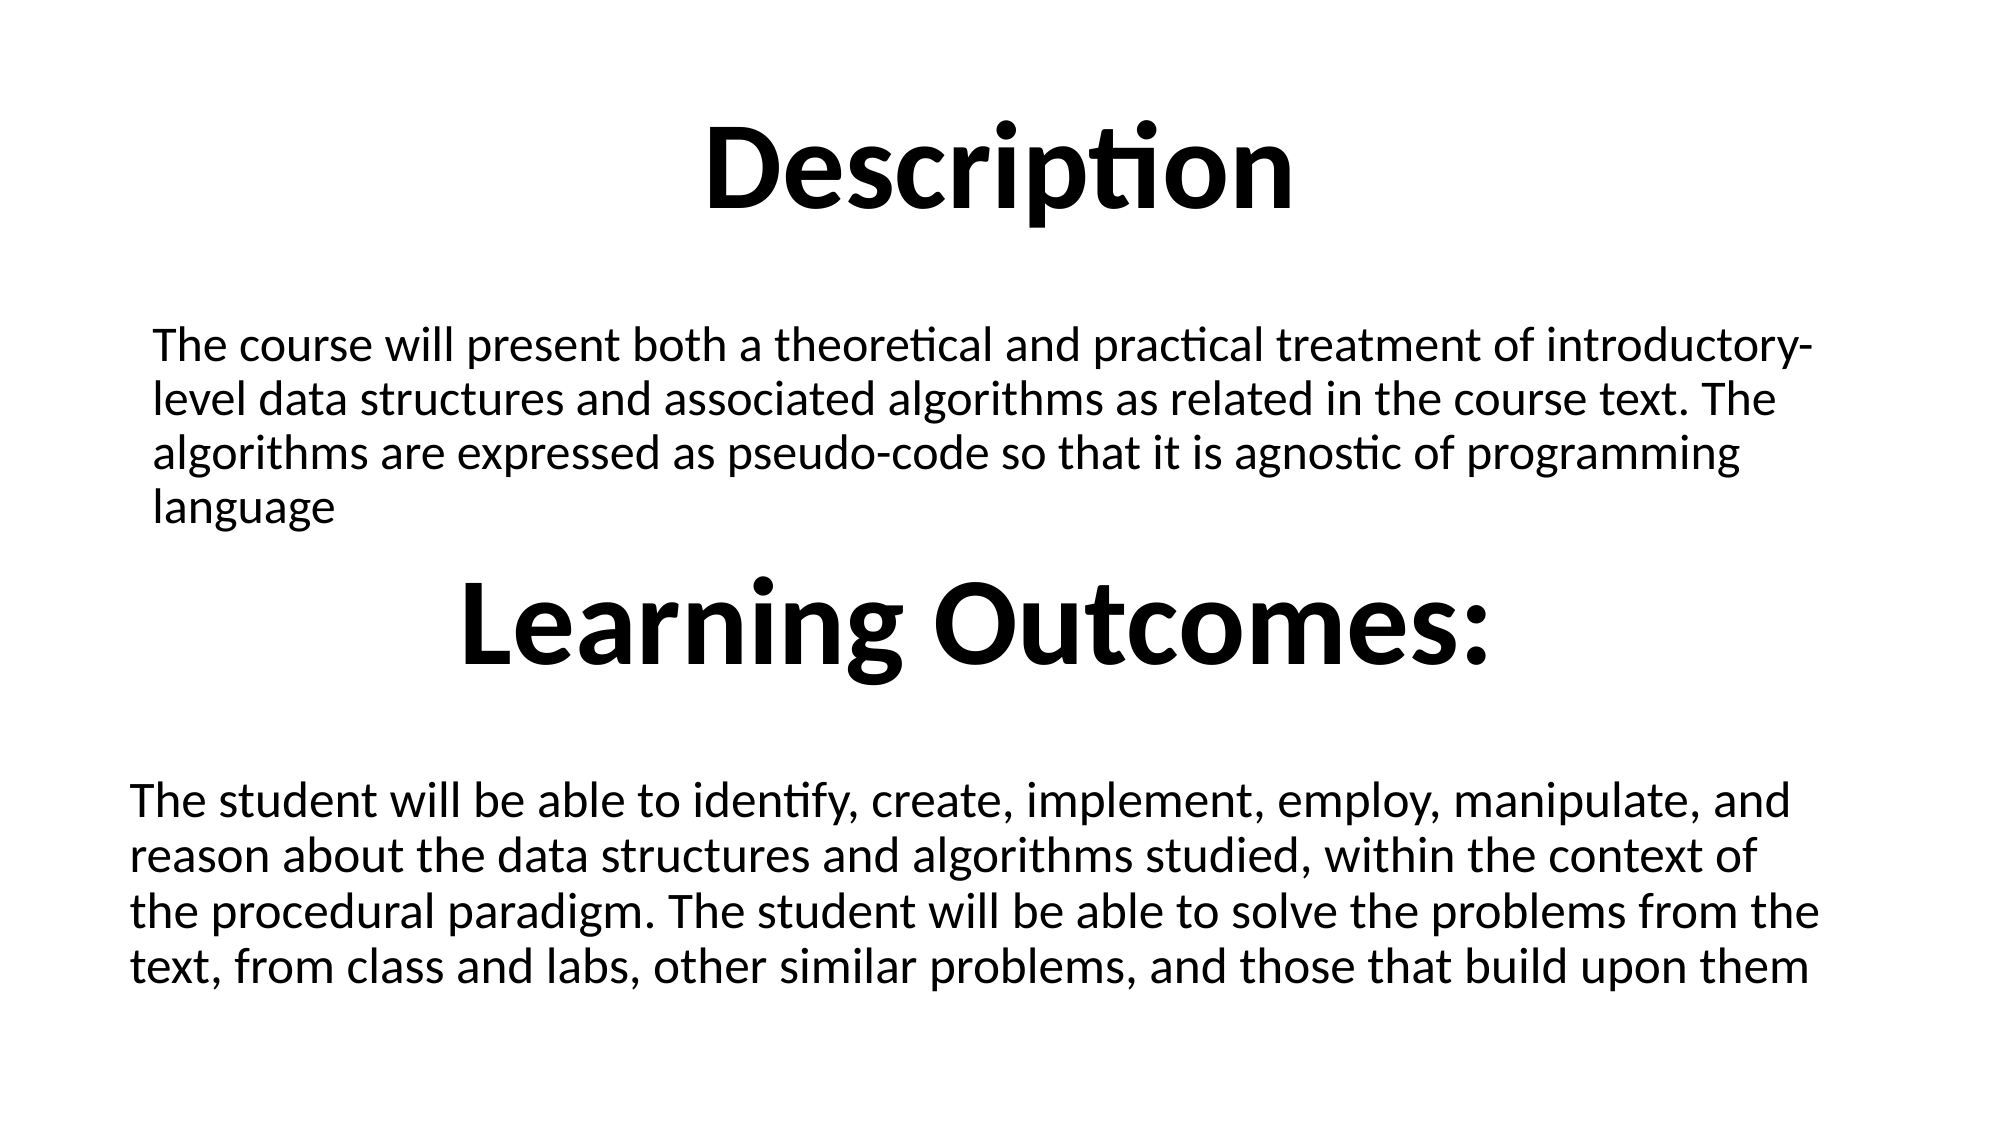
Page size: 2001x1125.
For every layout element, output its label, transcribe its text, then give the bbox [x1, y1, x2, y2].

text_box The student will be able to identify, create, implement, employ, manipulate, and reason about the data structures and algorithms studied, within the context of the procedural paradigm. The student will be able to solve the problems from the text, from class and labs, other similar problems, and those that build upon them [114, 765, 1840, 1051]
text_box Learning Outcomes: [114, 515, 1840, 733]
title Description [137, 59, 1863, 278]
list The course will present both a theoretical and practical treatment of introductory-level data structures and associated algorithms as related in the course text. The algorithms are expressed as pseudo-code so that it is agnostic of programming language [137, 310, 1863, 595]
